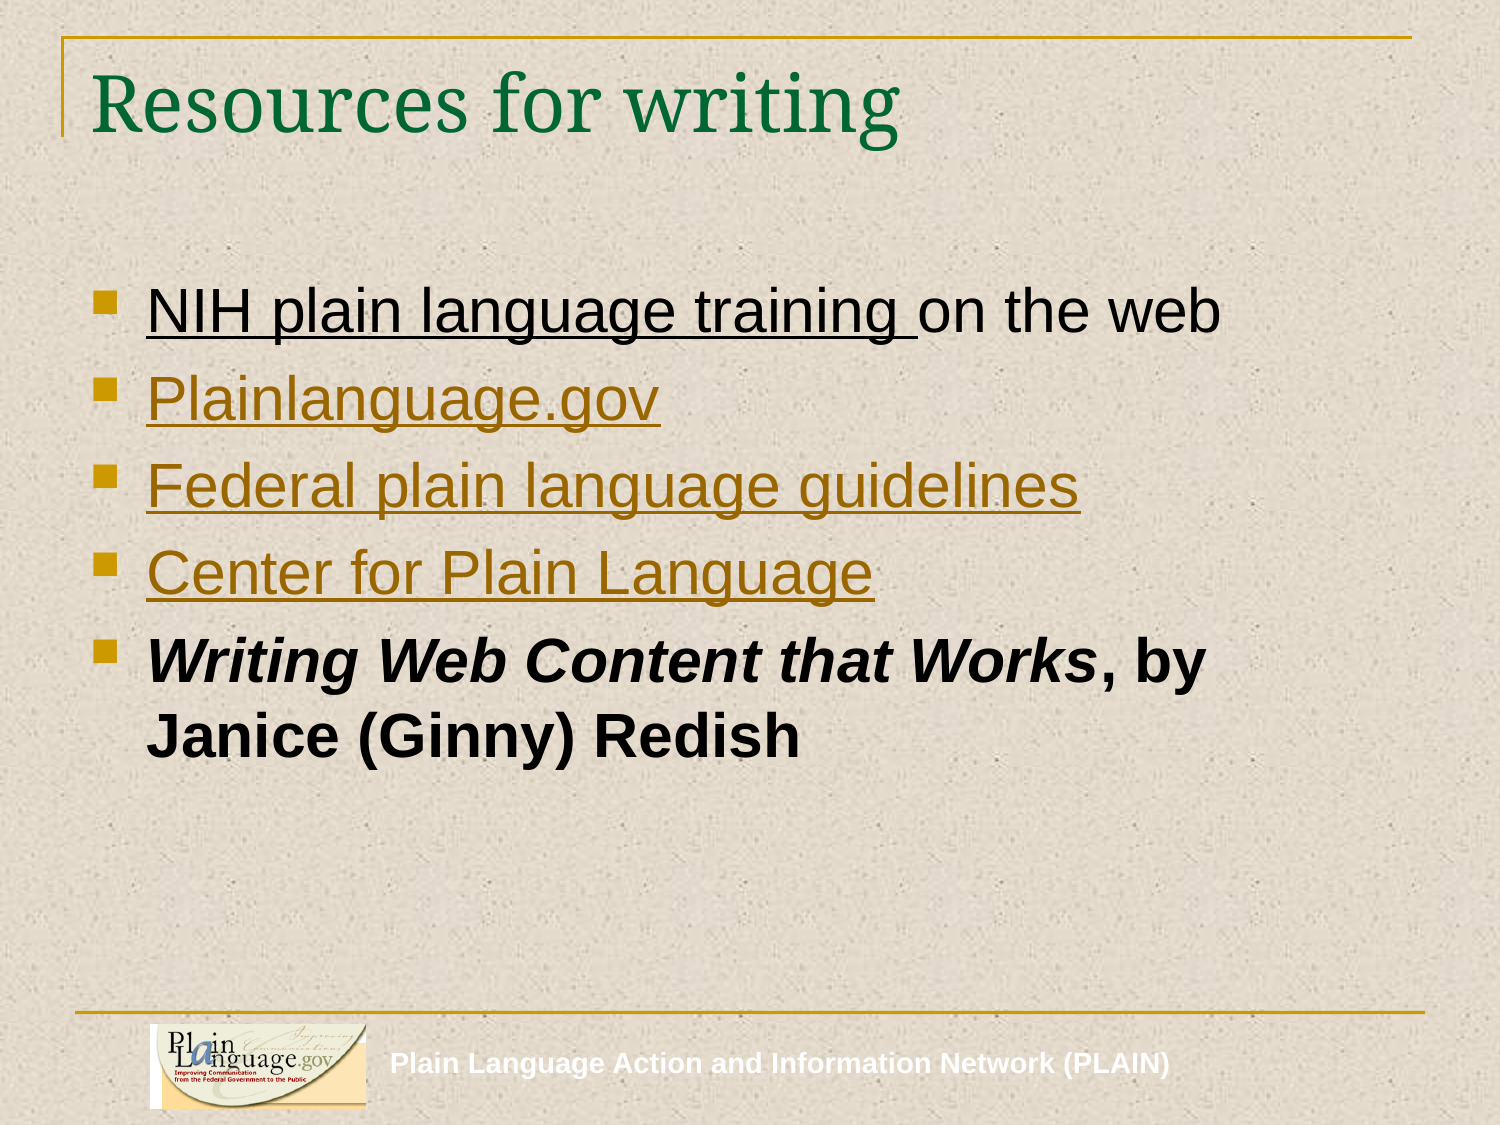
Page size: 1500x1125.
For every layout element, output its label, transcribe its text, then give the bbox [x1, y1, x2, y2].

list NIH plain language training on the web Plainlanguage.gov Federal plain language guidelines Center for Plain Language Writing Web Content that Works, by Janice (Ginny) Redish [74, 262, 1426, 1006]
picture [0, 0, 1500, 1125]
title Resources for writing [74, 45, 1426, 233]
